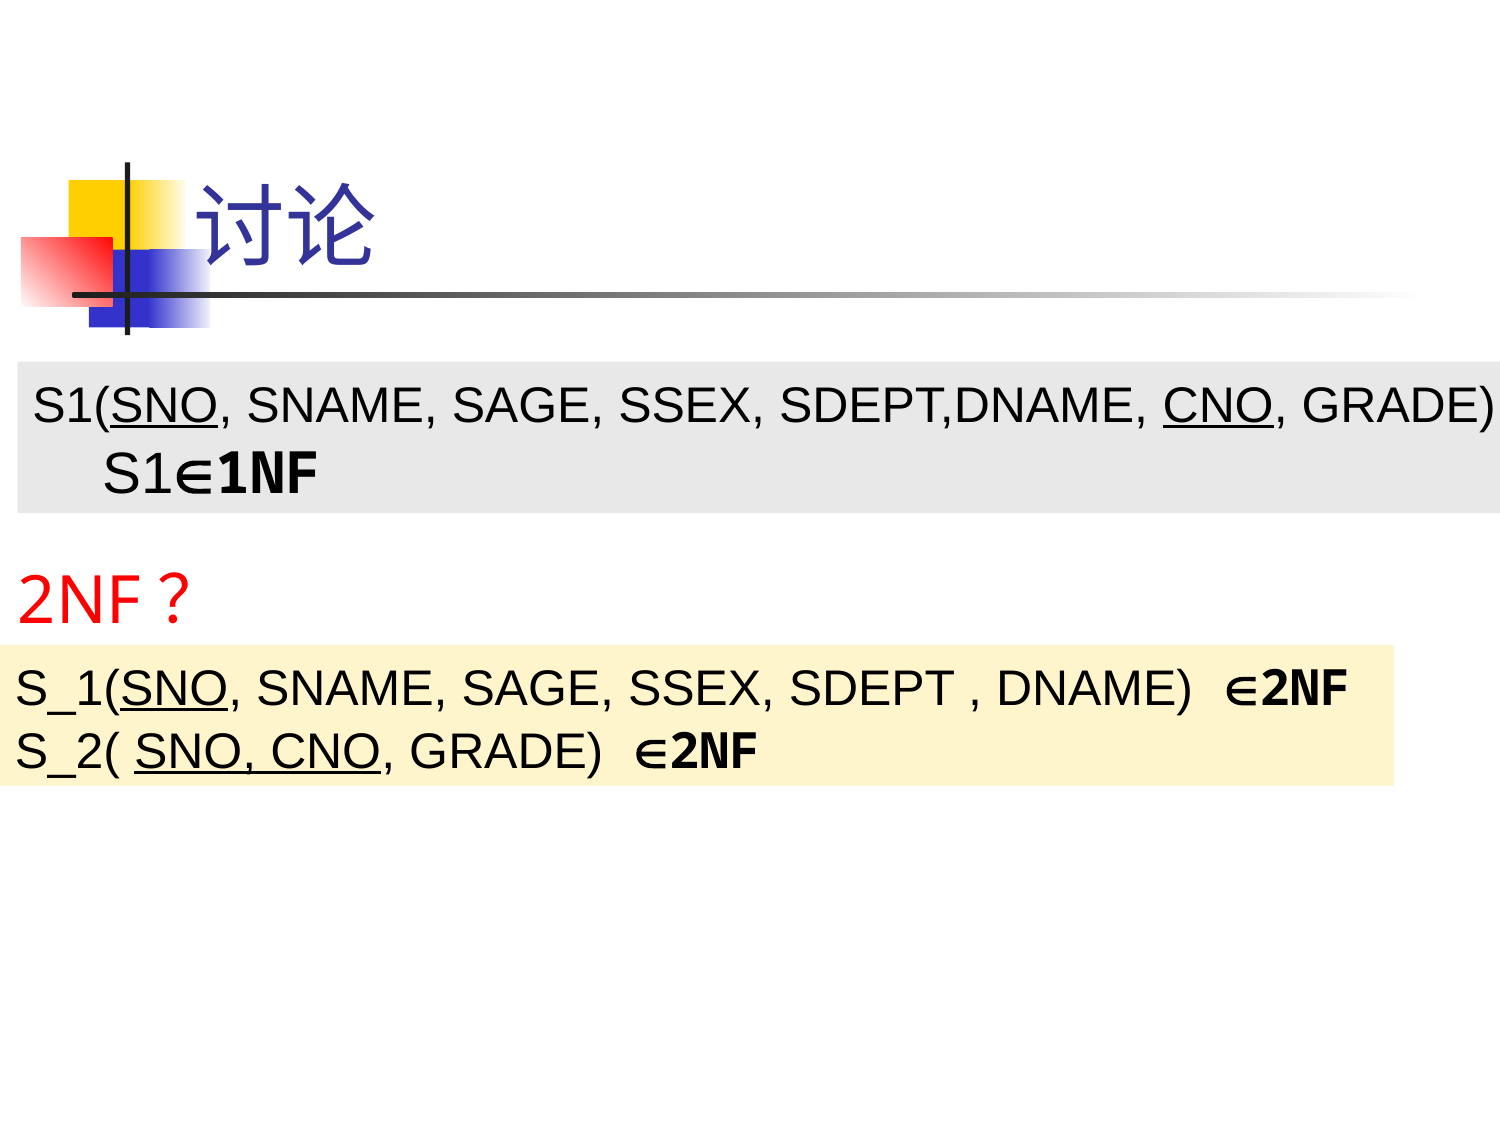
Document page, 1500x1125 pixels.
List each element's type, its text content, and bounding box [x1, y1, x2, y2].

text_box S1(SNO, SNAME, SAGE, SSEX, SDEPT,DNAME, CNO, GRADE) S11NF [17, 361, 1500, 513]
text_box S_1(SNO, SNAME, SAGE, SSEX, SDEPT , DNAME) 2NF S_2( SNO, CNO, GRADE) 2NF [0, 645, 1394, 786]
text_box 2NF？ [3, 549, 1208, 644]
text_box 讨论 [179, 160, 1458, 275]
